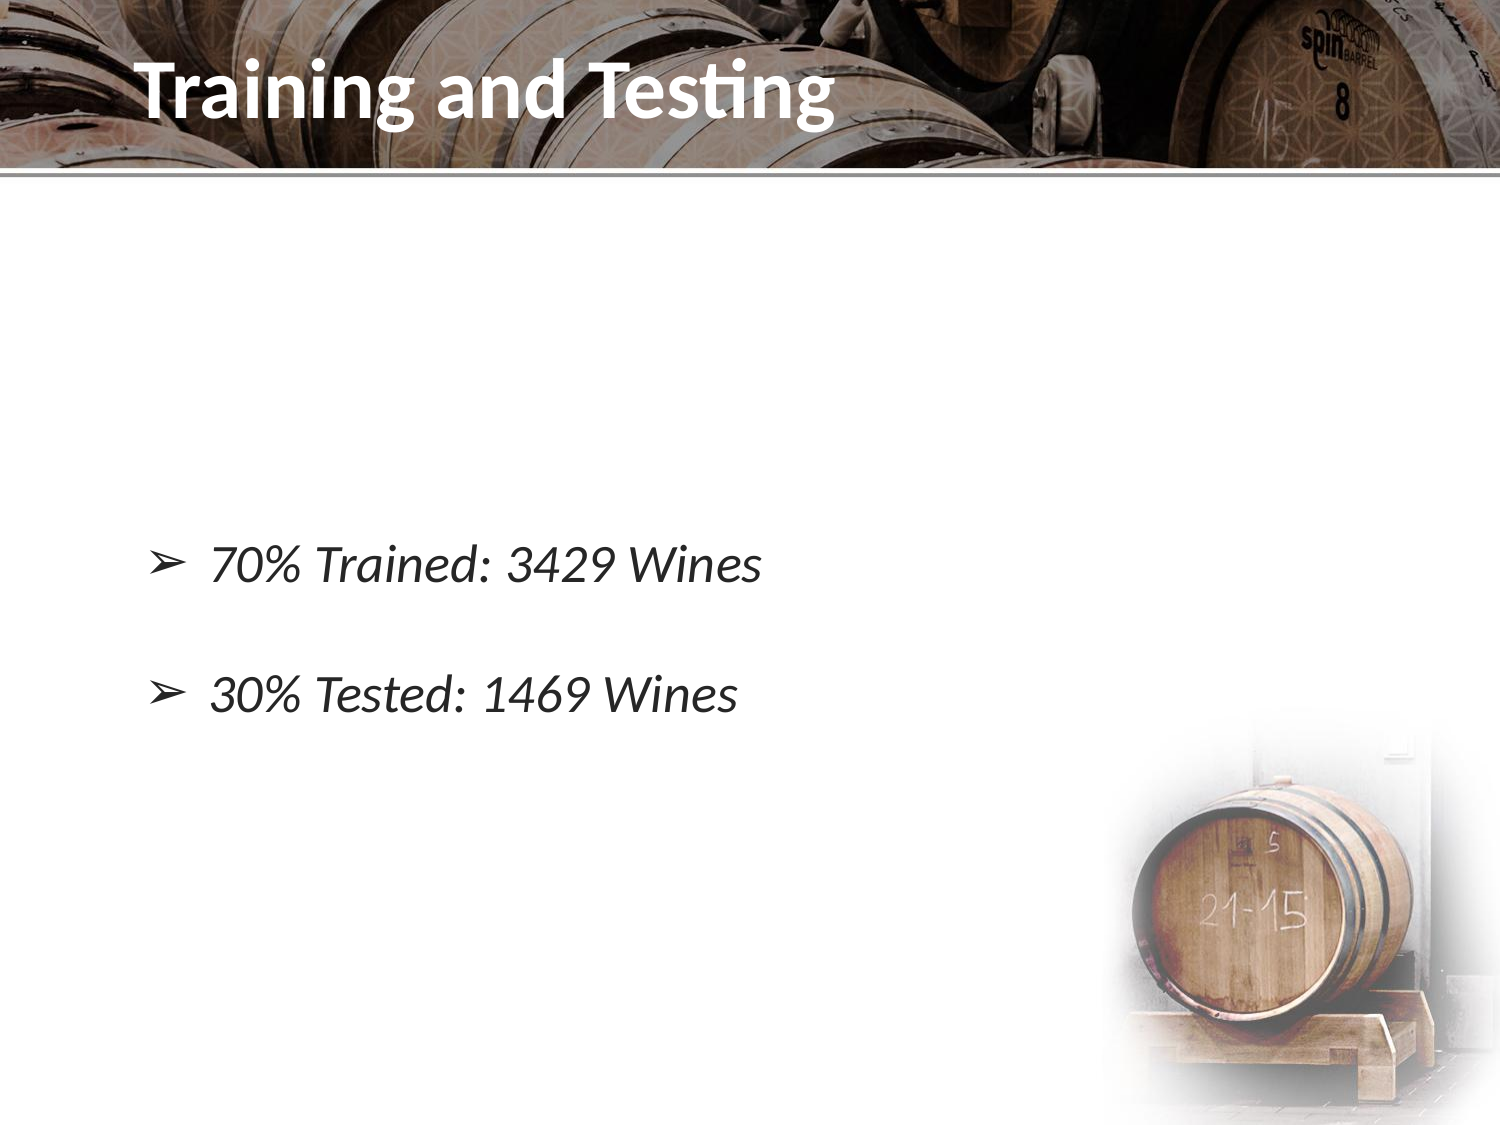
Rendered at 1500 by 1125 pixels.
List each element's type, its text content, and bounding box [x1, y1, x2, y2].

picture [0, 0, 1500, 1125]
title Training and Testing [118, 19, 1306, 150]
list 70% Trained: 3429 Wines 30% Tested: 1469 Wines [118, 196, 1449, 991]
